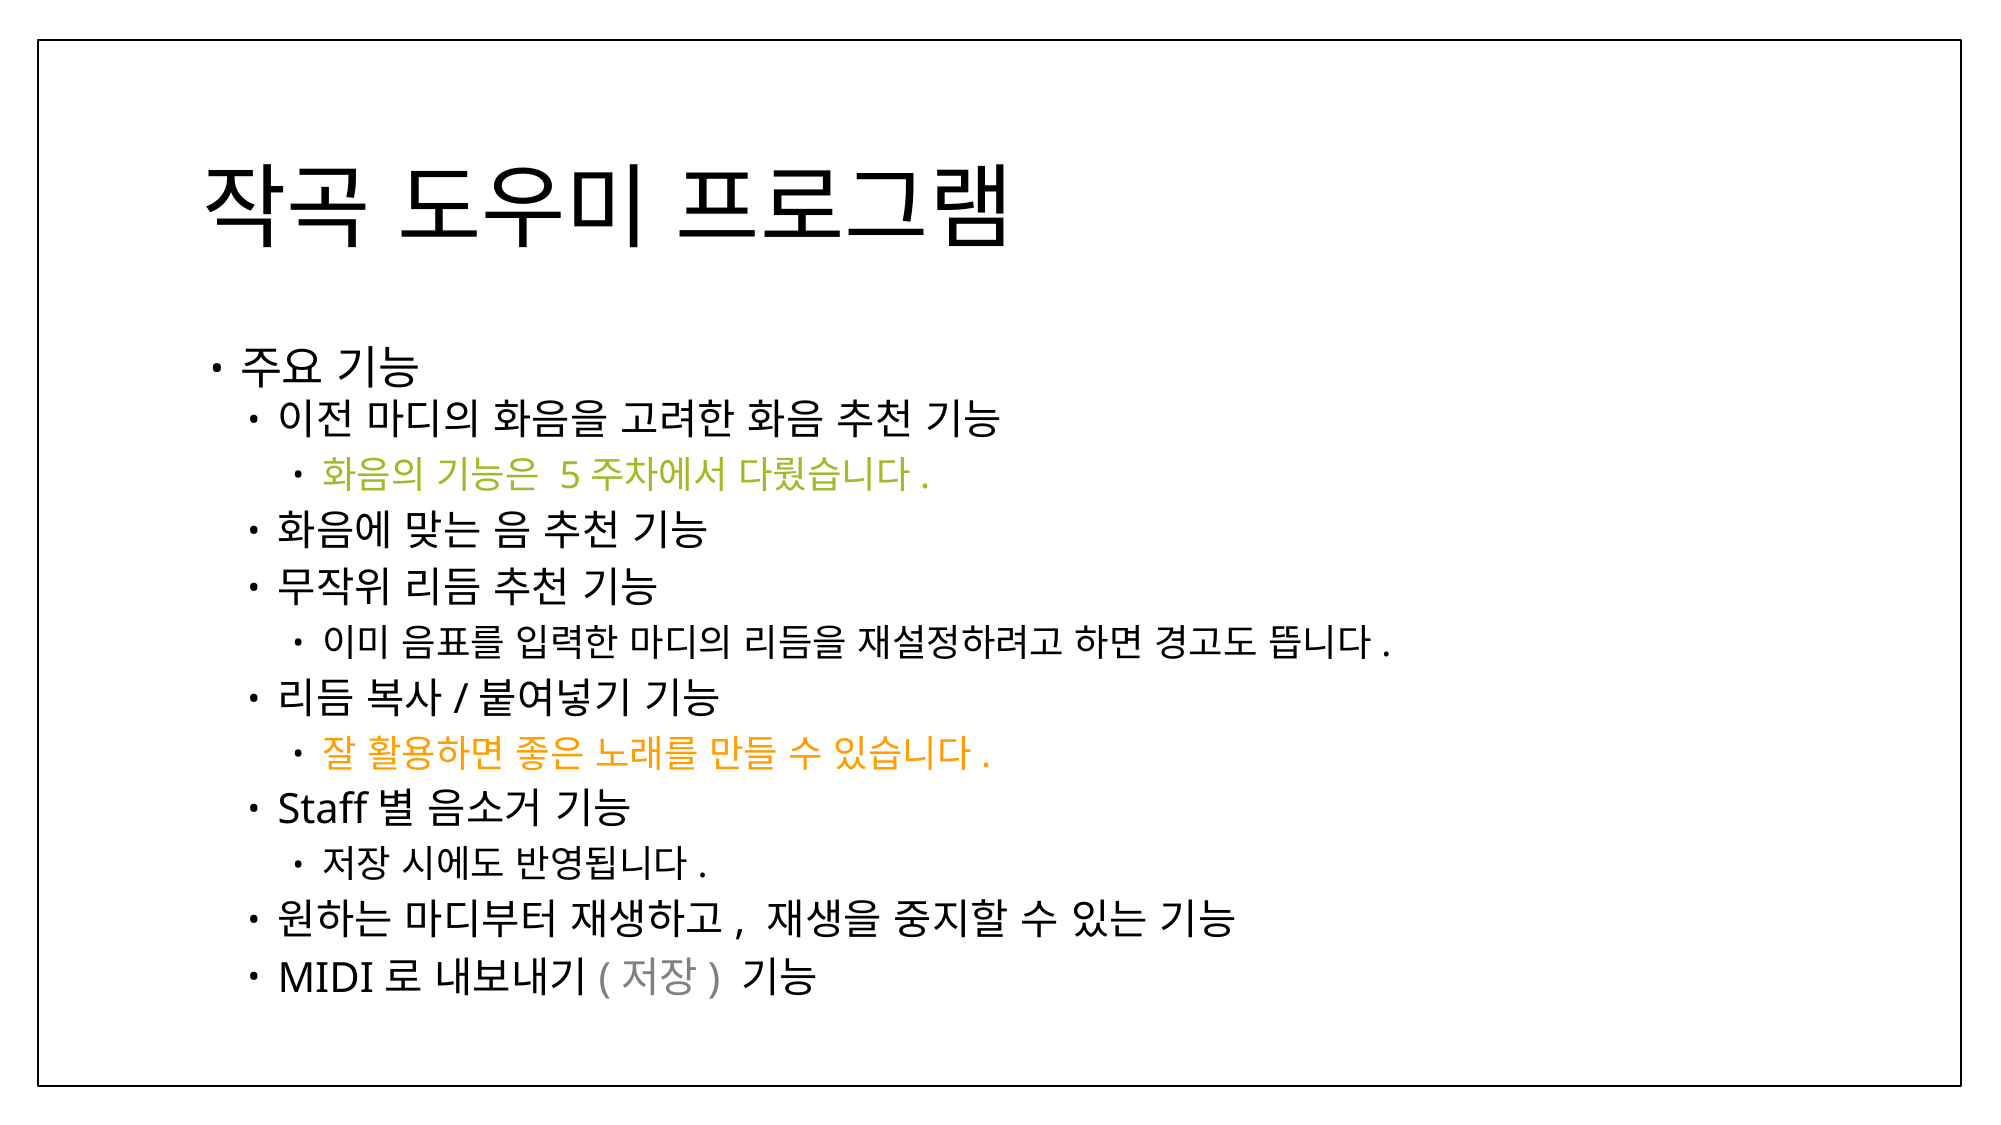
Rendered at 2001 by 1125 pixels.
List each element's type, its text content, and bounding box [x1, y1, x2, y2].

title 작곡 도우미 프로그램 [187, 99, 1808, 323]
list 주요 기능 이전 마디의 화음을 고려한 화음 추천 기능 화음의 기능은 5주차에서 다뤘습니다. 화음에 맞는 음 추천 기능 무작위 리듬 추천 기능 이미 음표를 입력한 마디의 리듬을 재설정하려고 하면 경고도 뜹니다. 리듬 복사/붙여넣기 기능 잘 활용하면 좋은 노래를 만들 수 있습니다. Staff별 음소거 기능 저장 시에도 반영됩니다. 원하는 마디부터 재생하고, 재생을 중지할 수 있는 기능 MIDI로 내보내기(저장) 기능 [187, 337, 1808, 1037]
